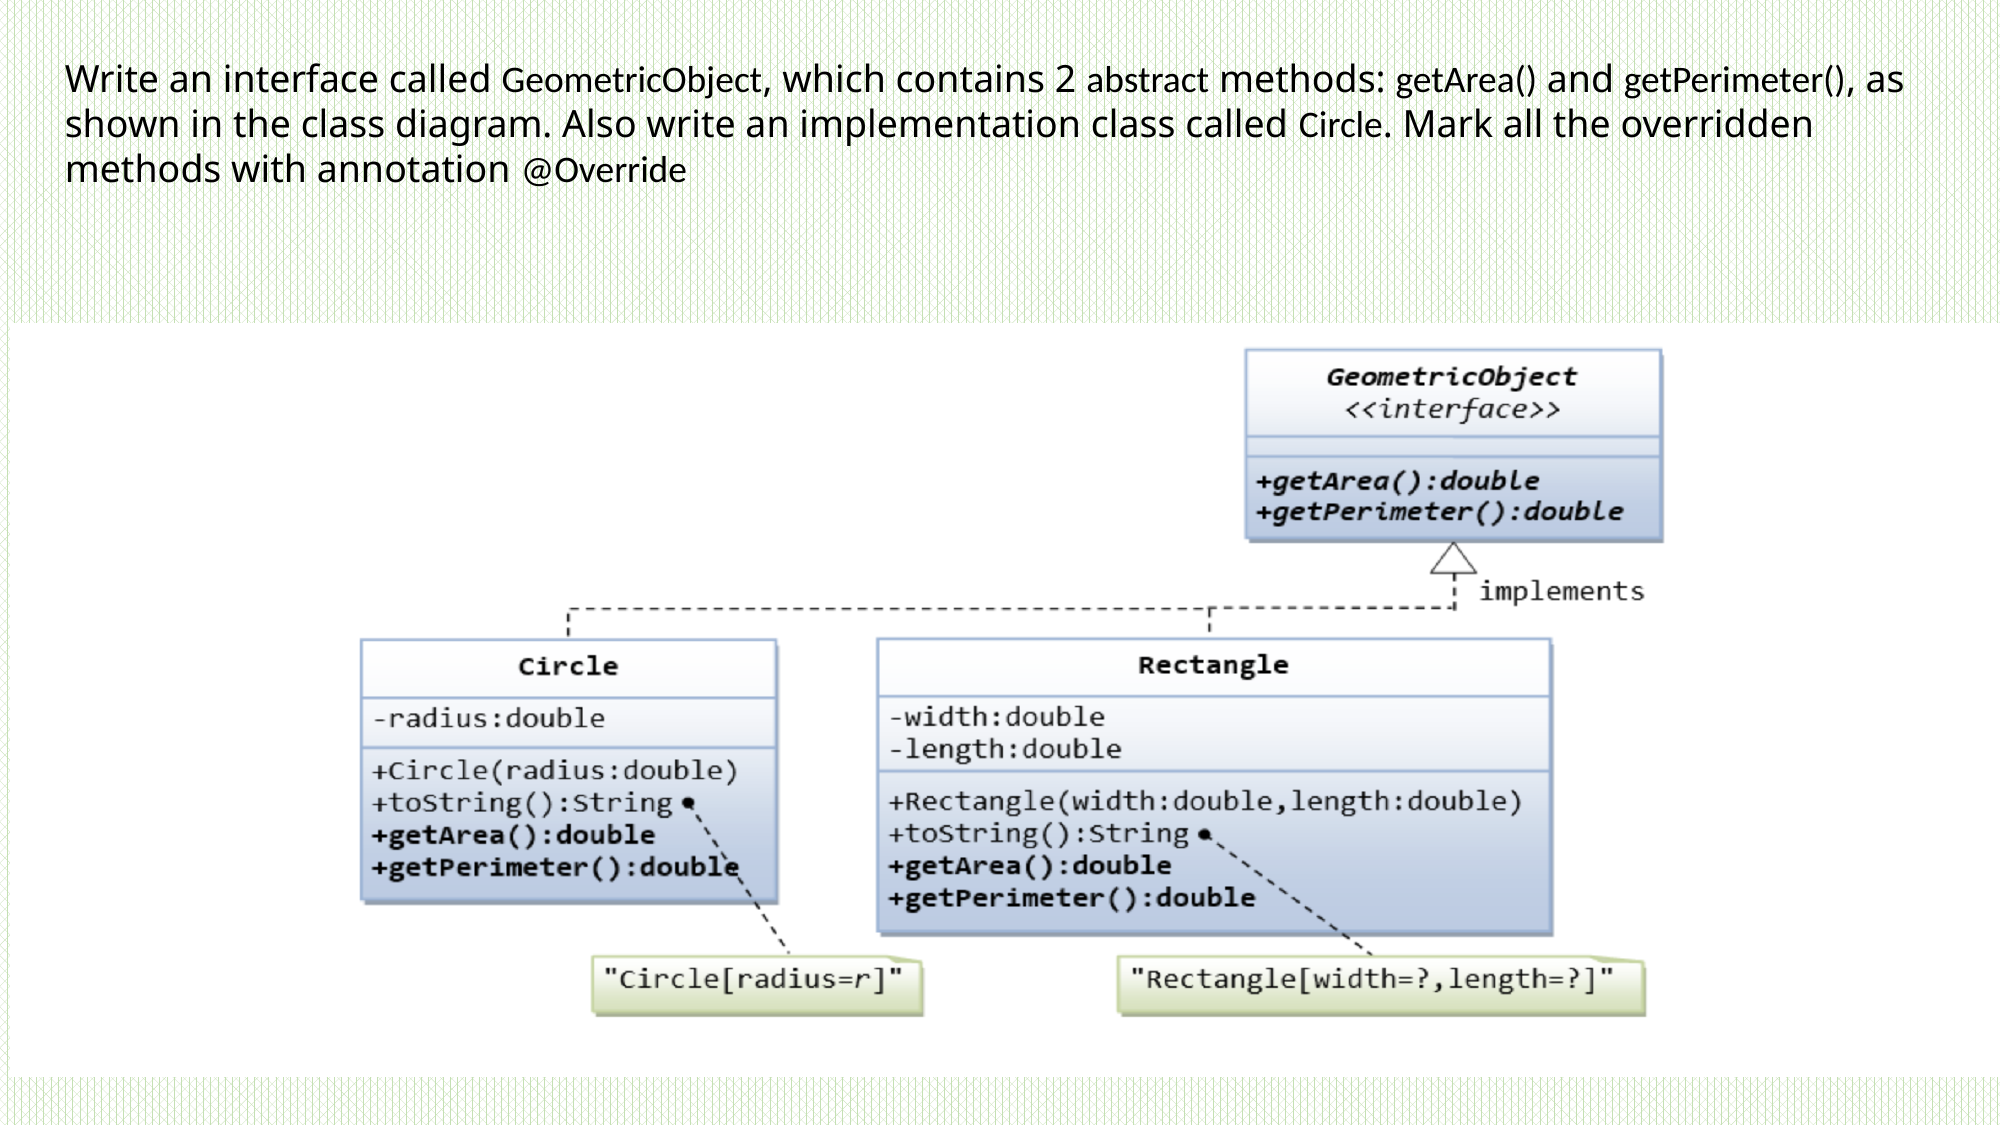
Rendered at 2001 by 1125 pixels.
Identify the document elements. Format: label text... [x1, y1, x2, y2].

text_box Write an interface called GeometricObject, which contains 2 abstract methods: getArea() and getPerimeter(), as shown in the class diagram. Also write an implementation class called Circle. Mark all the overridden methods with annotation @Override [49, 47, 1968, 198]
picture [10, 323, 2000, 1078]
